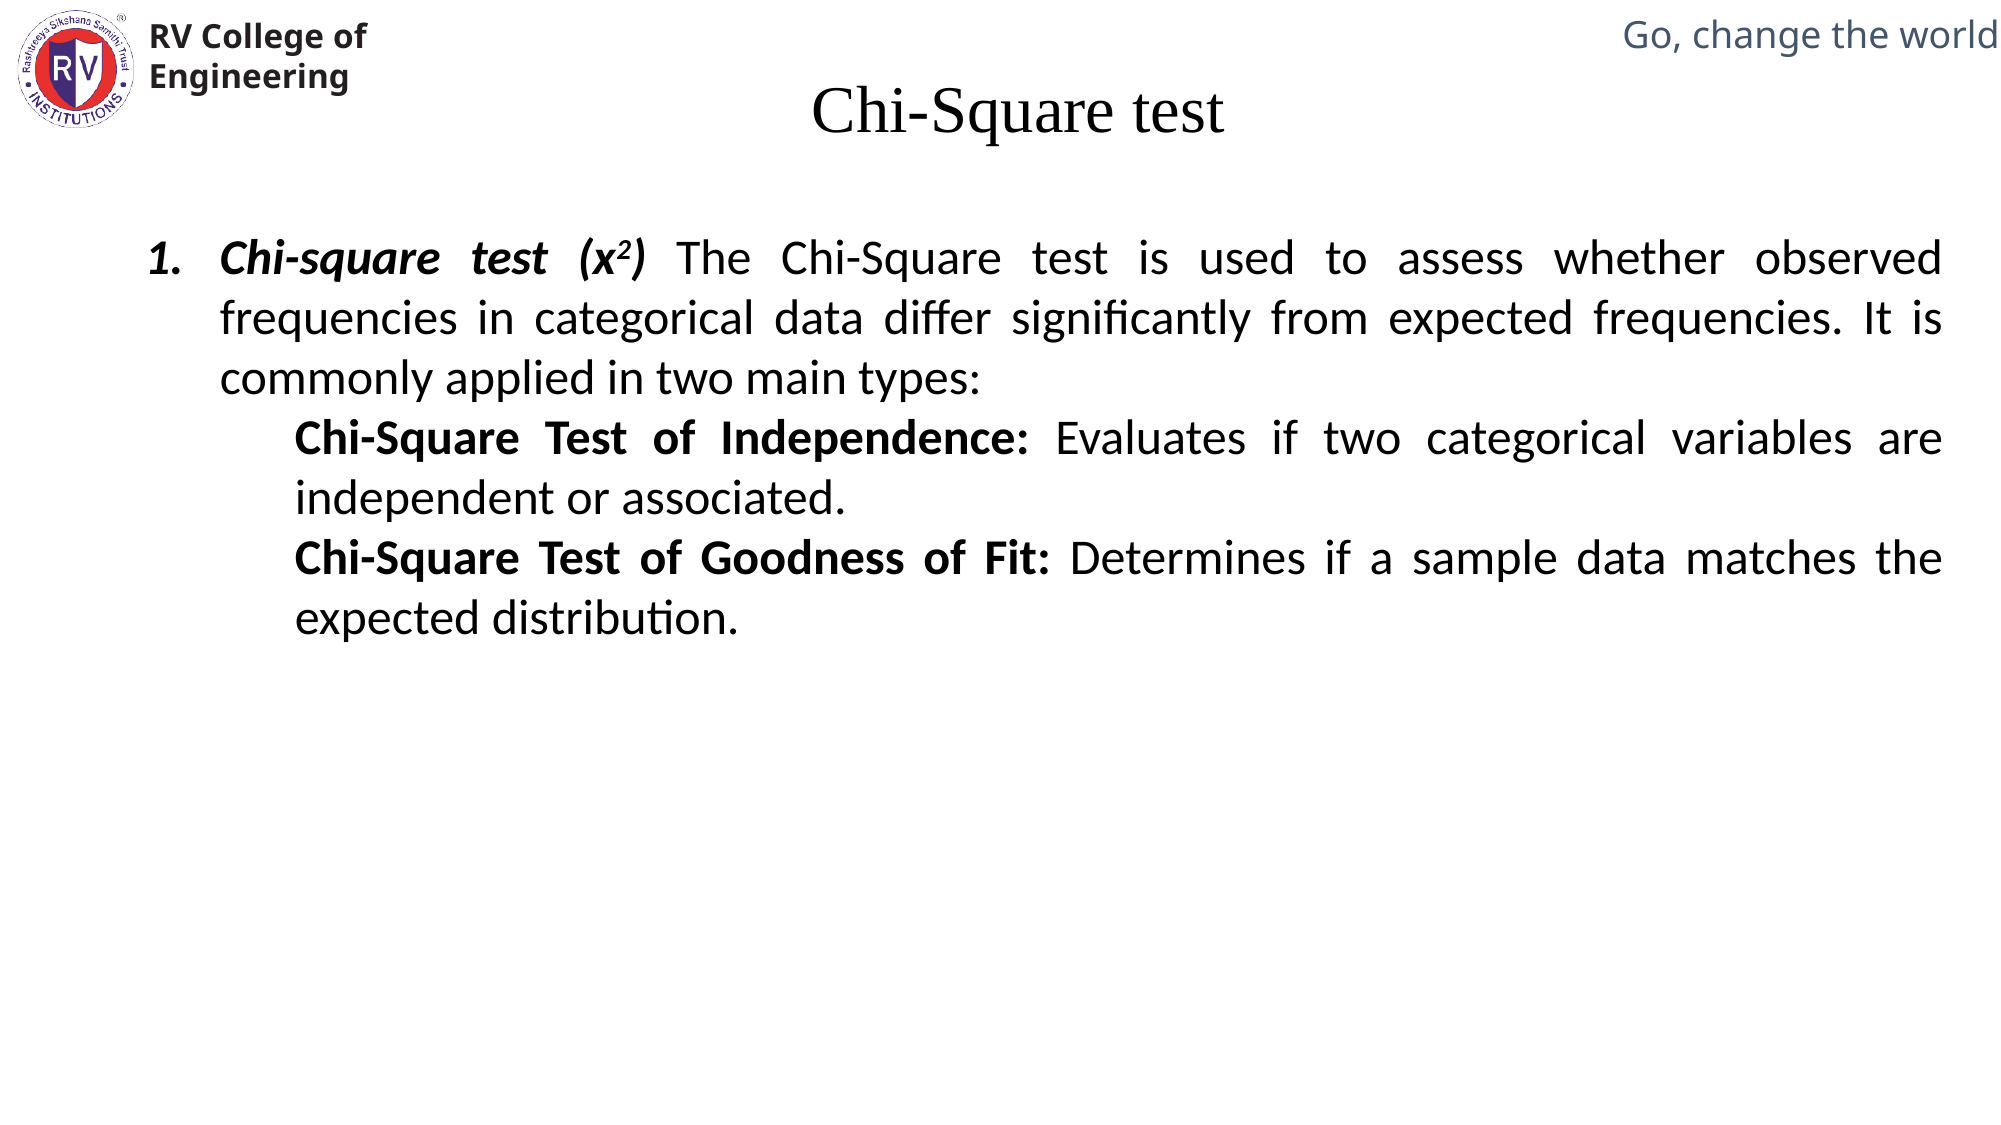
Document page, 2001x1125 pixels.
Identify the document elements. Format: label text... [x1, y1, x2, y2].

text_box Chi-square test (x2) The Chi-Square test is used to assess whether observed frequencies in categorical data differ significantly from expected frequencies. It is commonly applied in two main types: Chi-Square Test of Independence: Evaluates if two categorical variables are independent or associated. Chi-Square Test of Goodness of Fit: Determines if a sample data matches the expected distribution. [130, 217, 1959, 653]
picture [17, 10, 134, 128]
text_box Chi-Square test [261, 58, 1793, 154]
